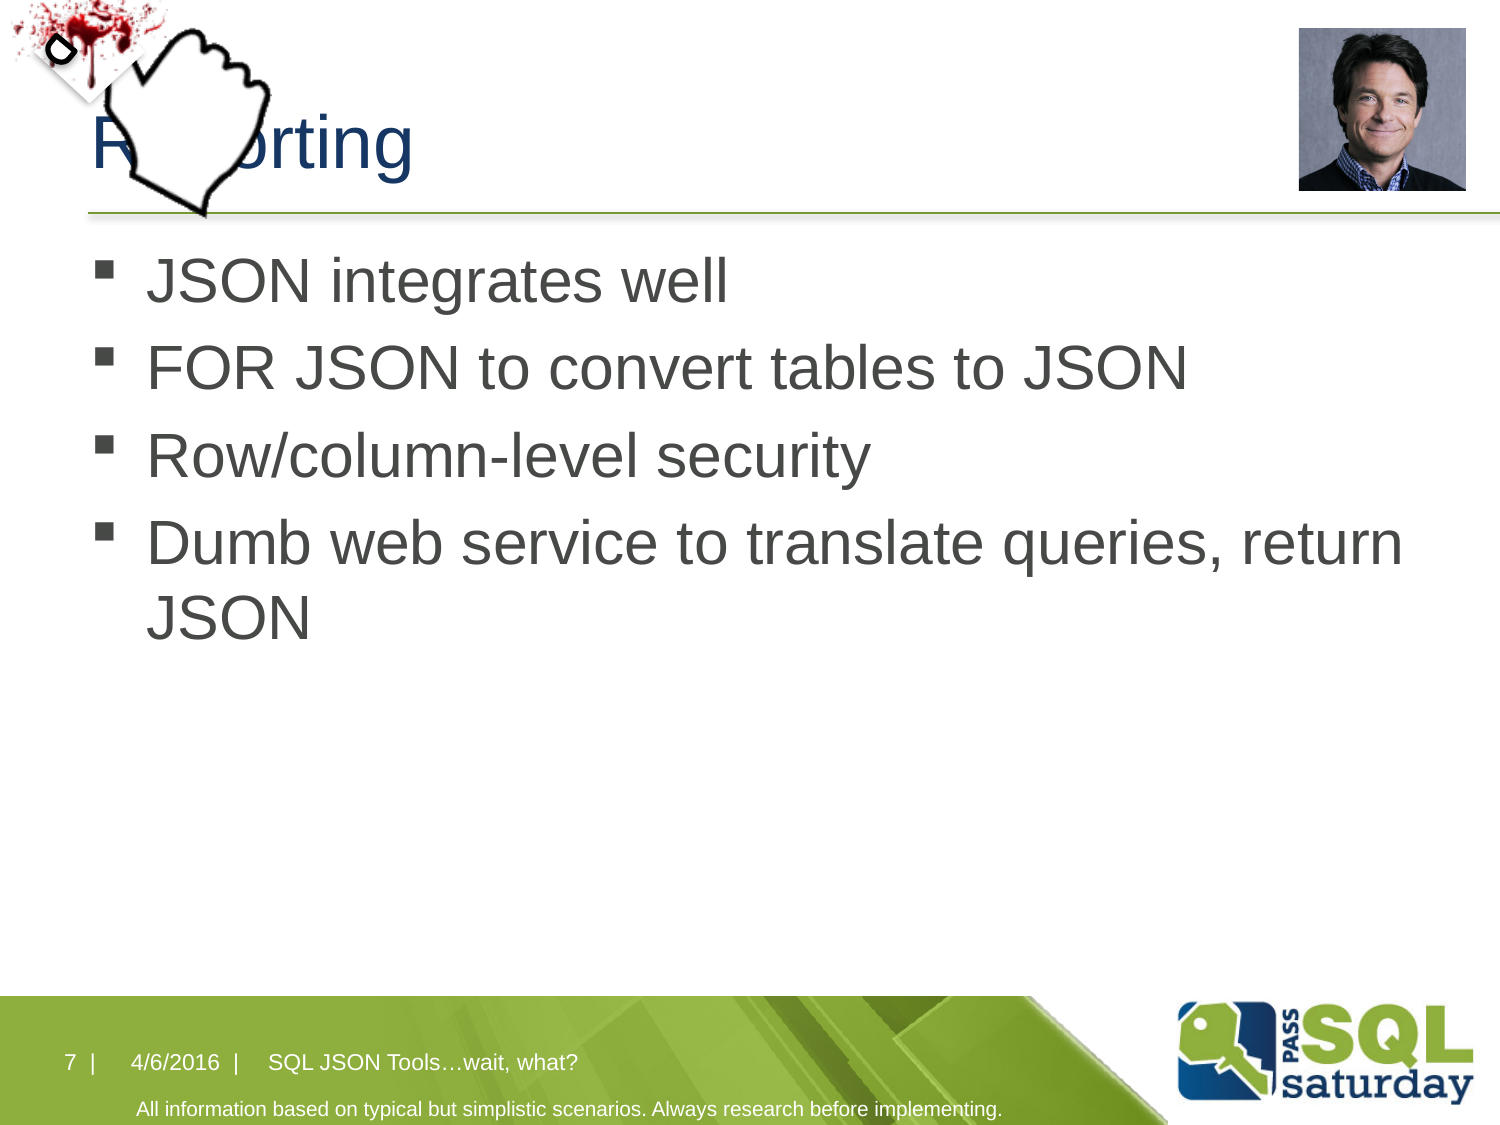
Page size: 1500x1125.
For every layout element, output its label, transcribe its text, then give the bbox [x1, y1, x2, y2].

picture [11, 0, 272, 220]
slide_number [124, 1031, 253, 1088]
picture [1298, 28, 1467, 191]
footer SQL JSON Tools…wait, what? [253, 1031, 771, 1088]
title Reporting [75, 45, 1425, 232]
text_box All information based on typical but simplistic scenarios. Always research before implementing. [121, 1088, 1018, 1125]
text_box 7 | [37, 1031, 124, 1092]
picture [0, 973, 1499, 1125]
list JSON integrates well FOR JSON to convert tables to JSON Row/column-level security Dumb web service to translate queries, return JSON [75, 232, 1425, 975]
